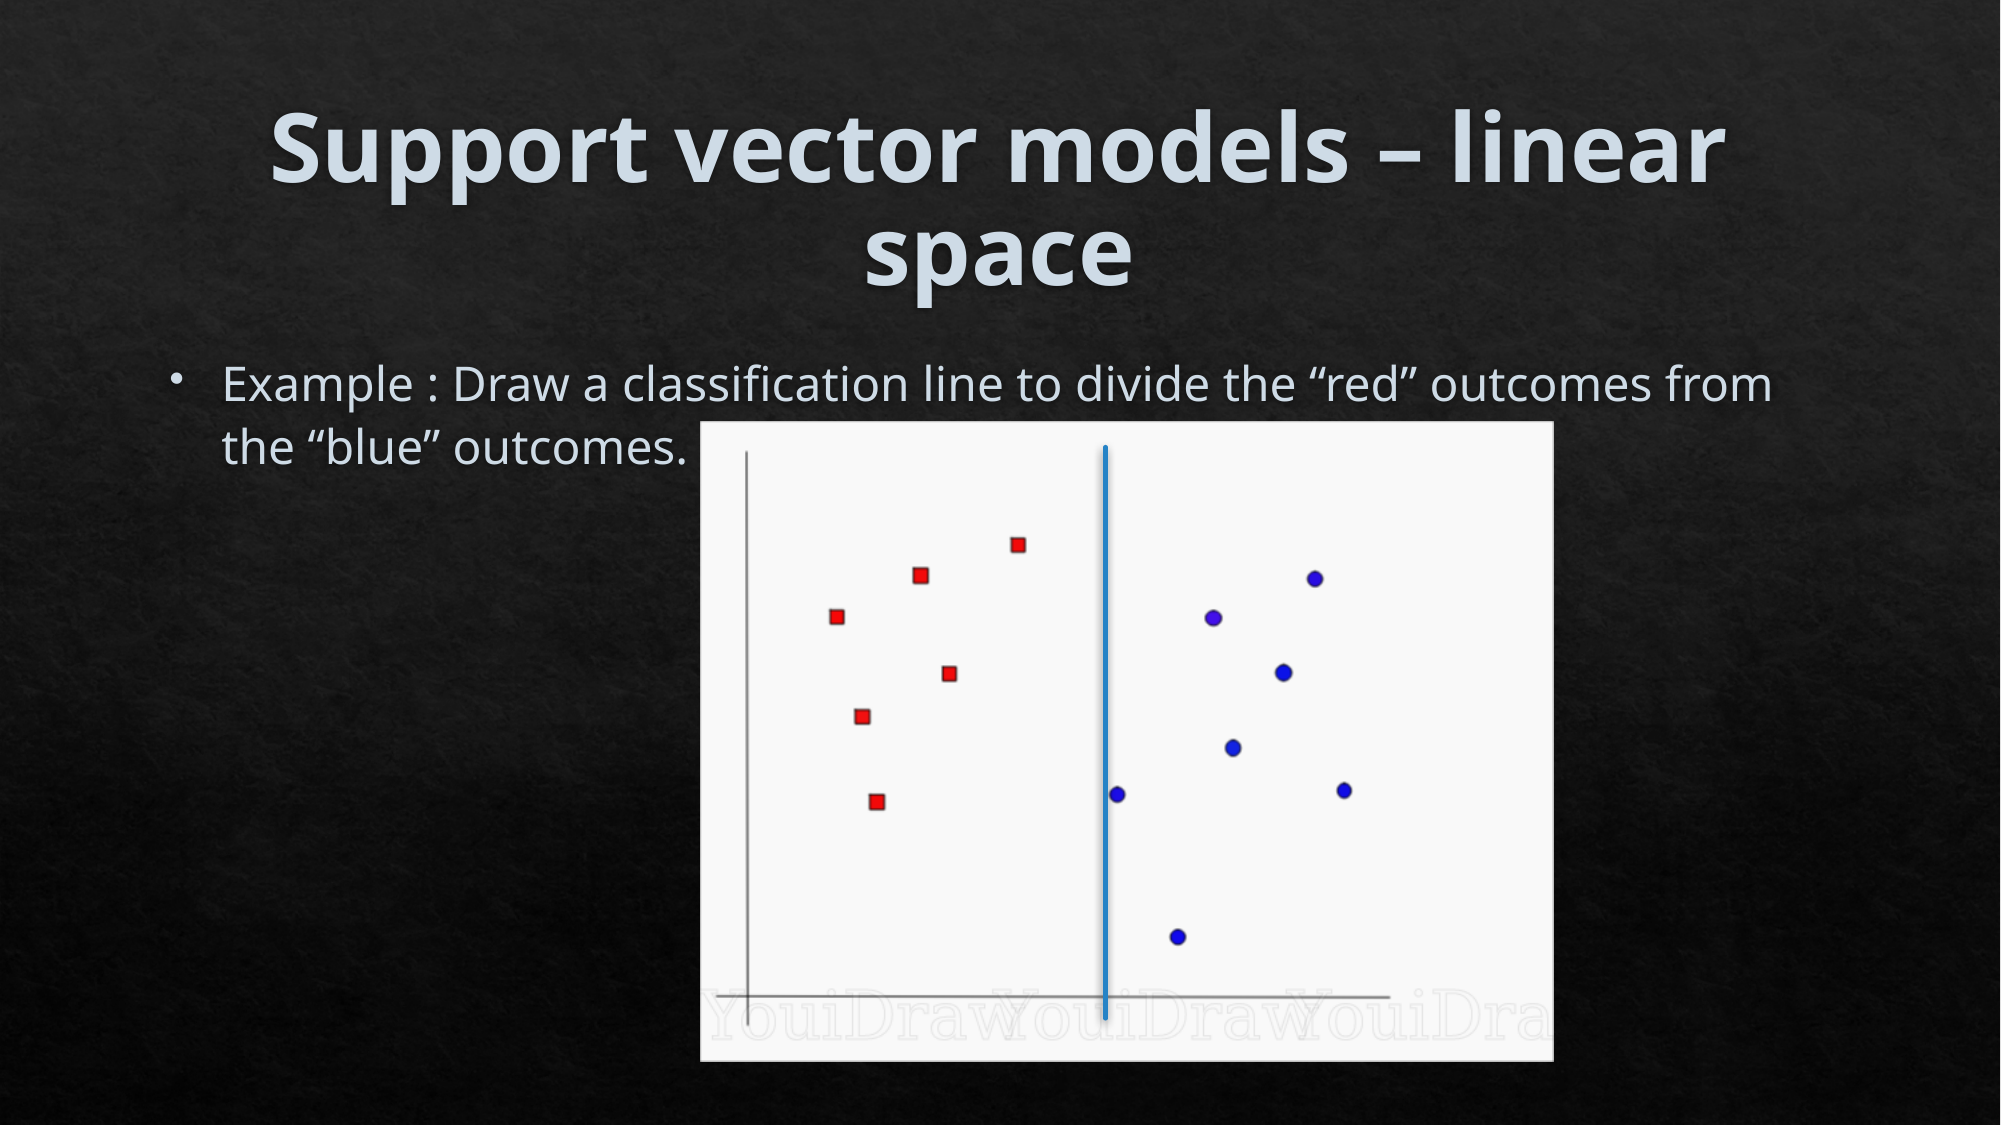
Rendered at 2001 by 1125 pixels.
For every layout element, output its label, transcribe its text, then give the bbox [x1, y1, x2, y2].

title Support vector models – linear space [149, 99, 1849, 307]
picture [700, 421, 1555, 1062]
list Example : Draw a classification line to divide the “red” outcomes from the “blue” outcomes. [149, 340, 1849, 950]
